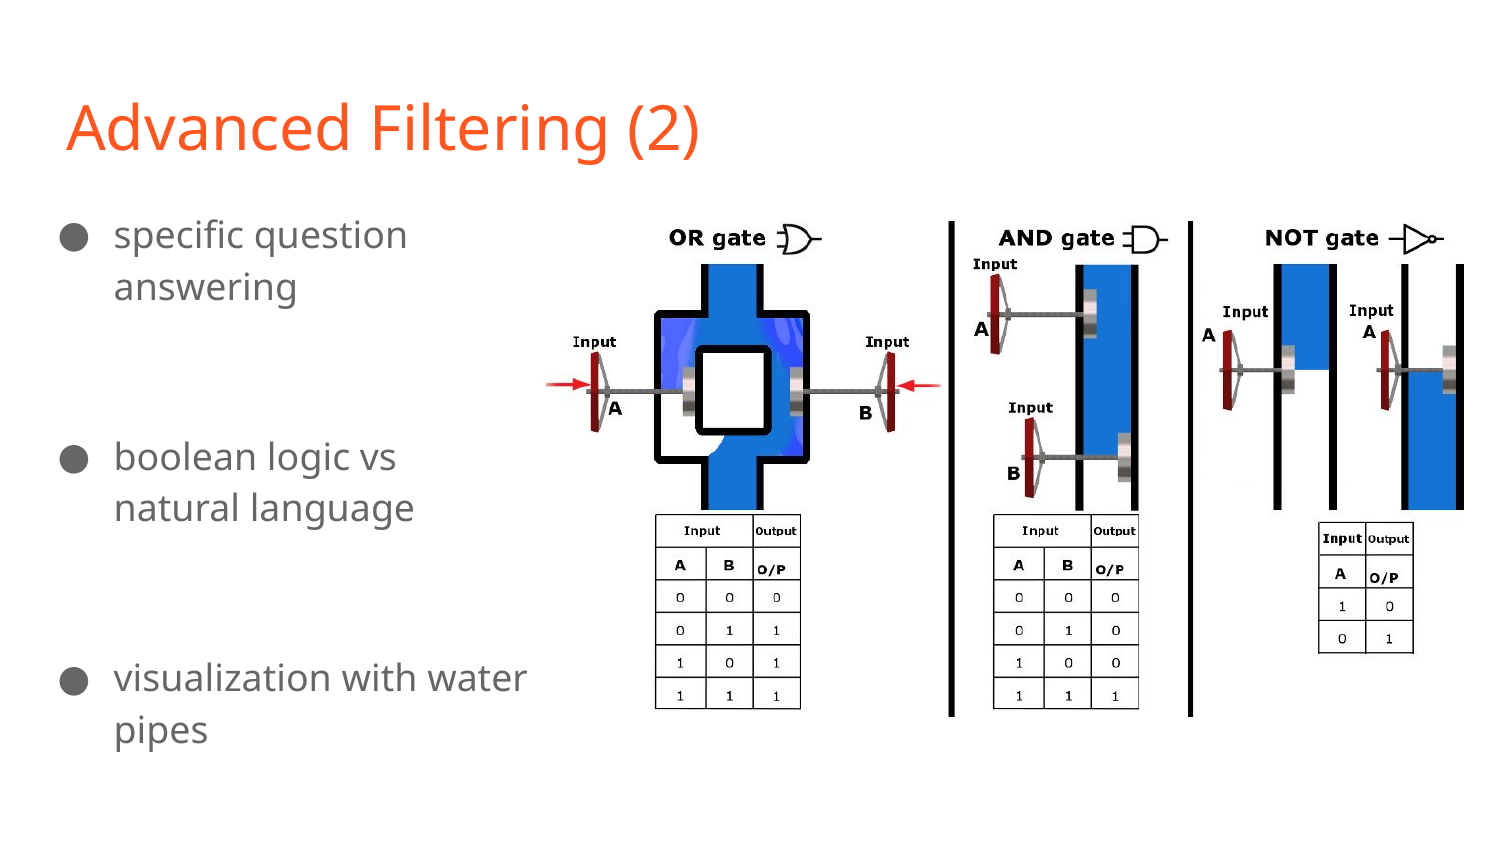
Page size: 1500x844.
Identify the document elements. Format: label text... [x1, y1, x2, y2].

title Advanced Filtering (2) [51, 72, 1449, 167]
list specific question answering boolean logic vs natural language visualization with water pipes [23, 189, 544, 750]
picture [543, 221, 1486, 718]
